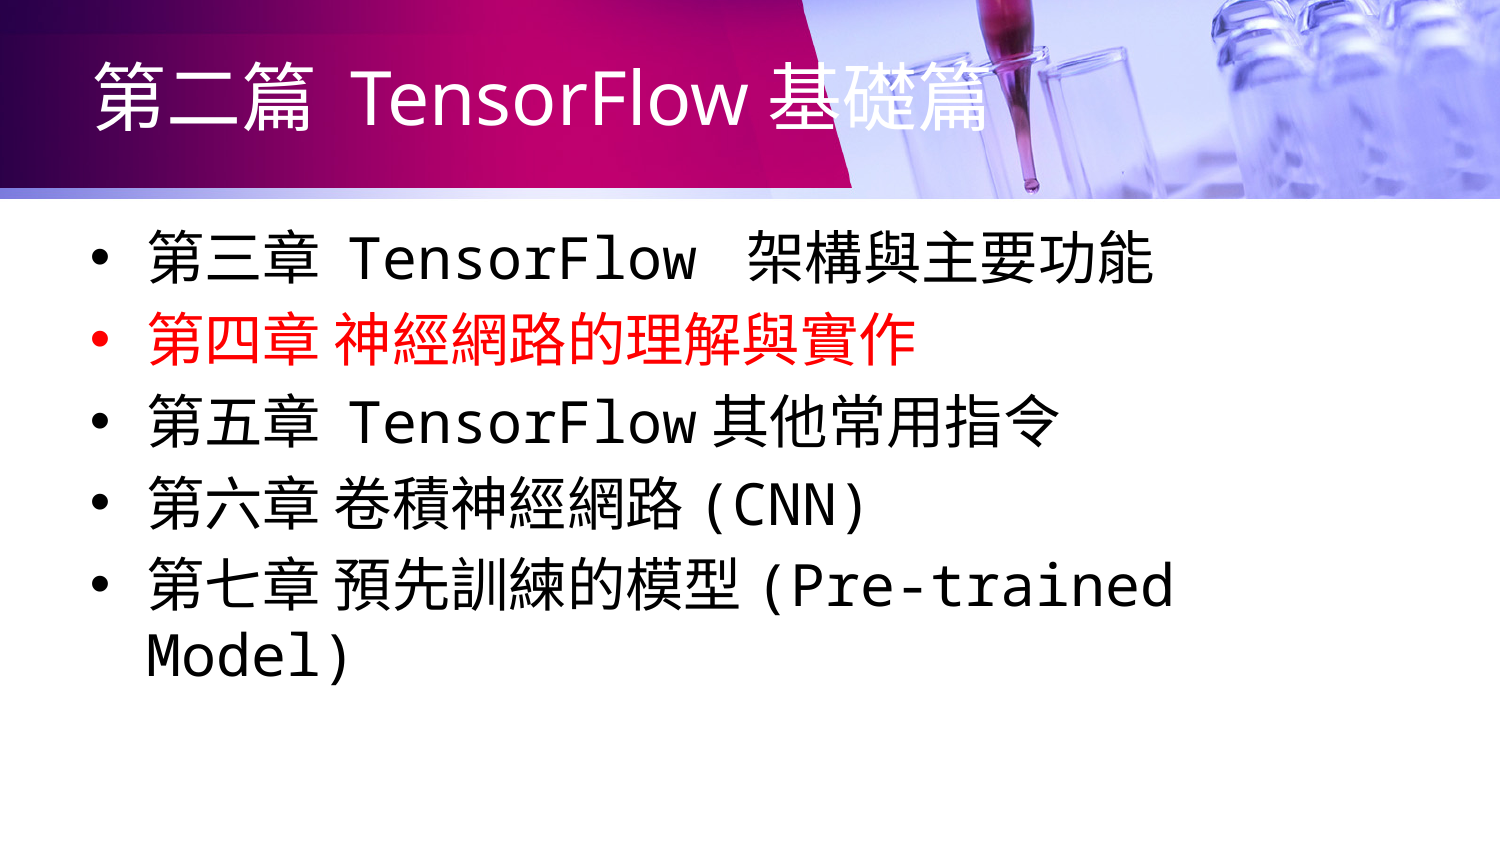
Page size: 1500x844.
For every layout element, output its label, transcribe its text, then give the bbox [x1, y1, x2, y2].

list 第三章 TensorFlow 架構與主要功能 第四章 神經網路的理解與實作 第五章 TensorFlow其他常用指令 第六章 卷積神經網路(CNN) 第七章 預先訓練的模型(Pre-trained Model) [74, 214, 1428, 781]
picture [0, 0, 1500, 844]
title 第二篇 TensorFlow基礎篇 [76, 33, 1431, 159]
